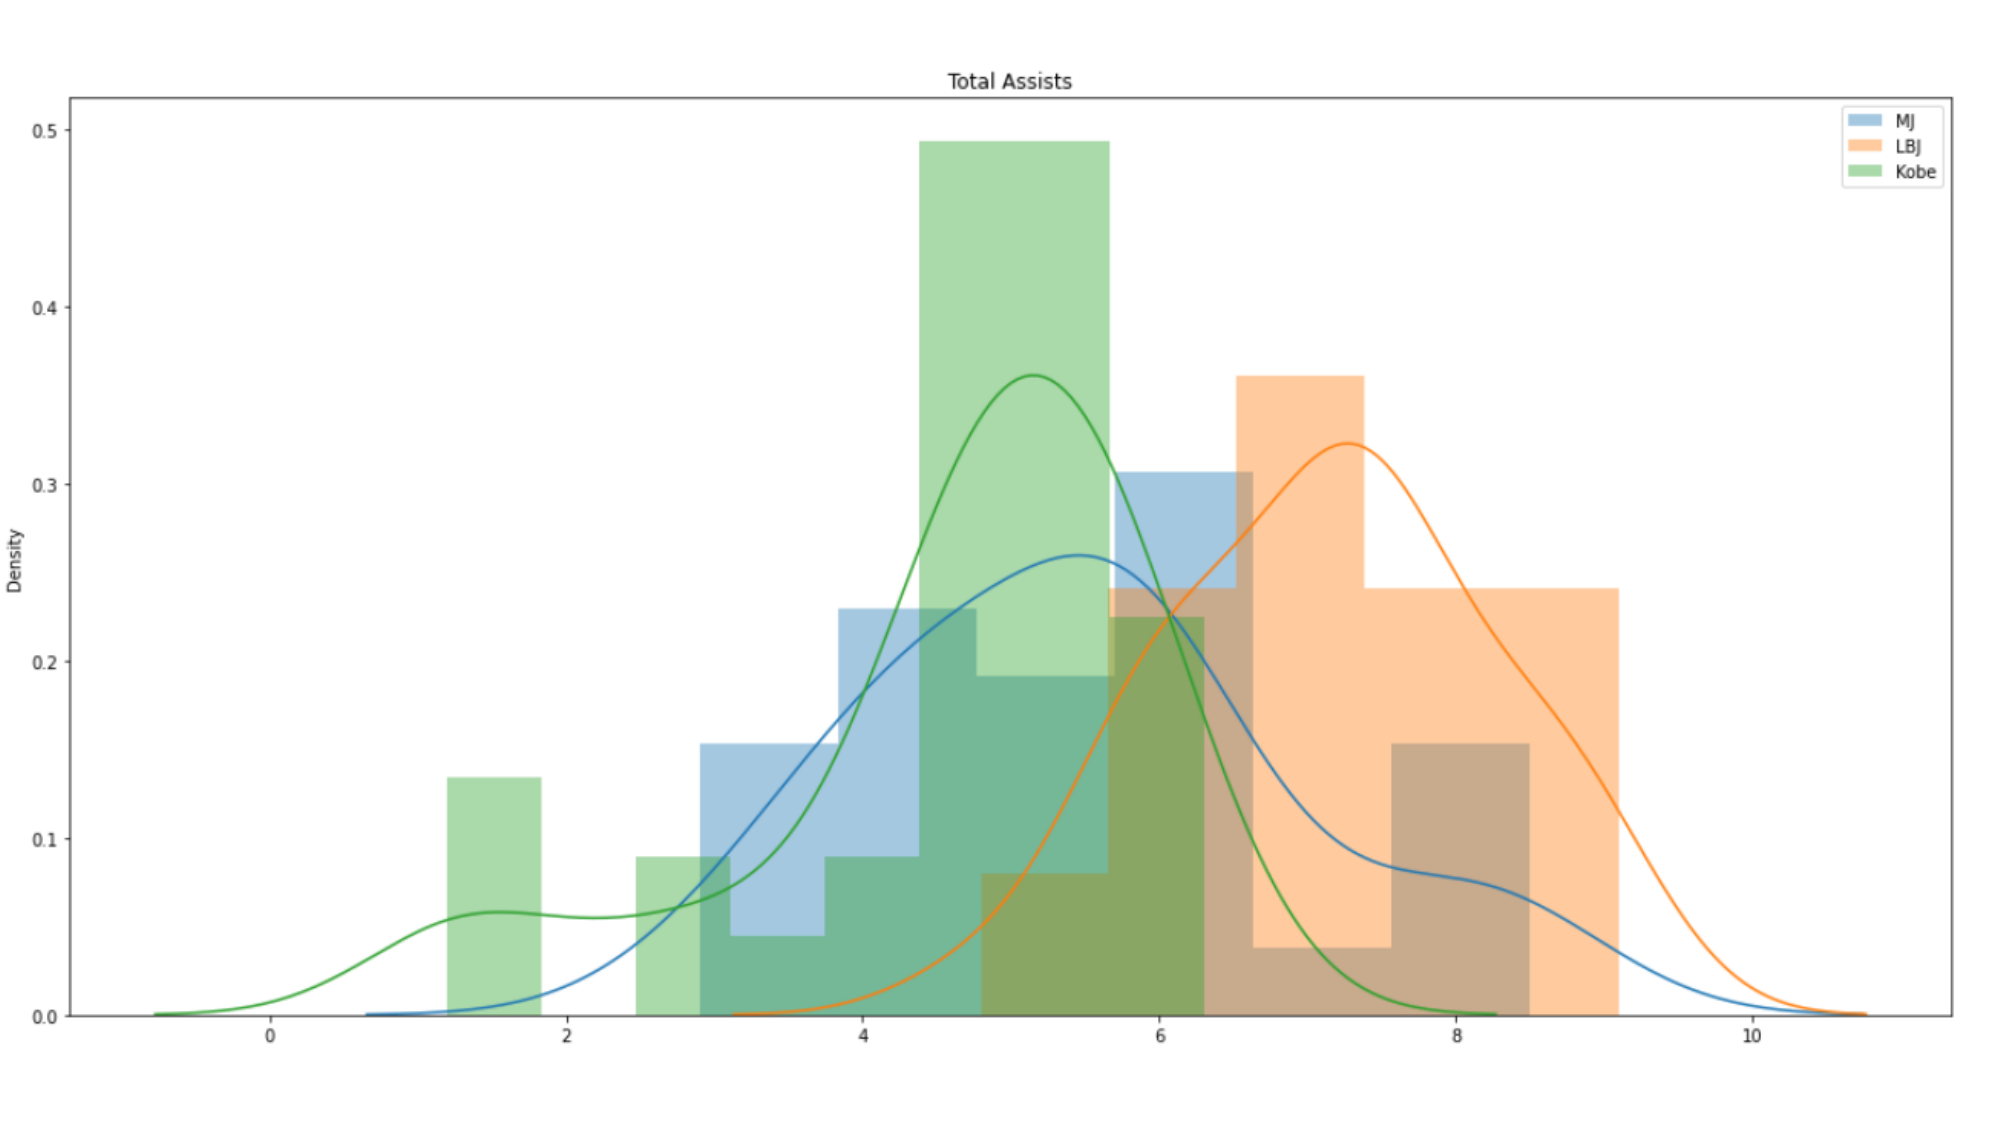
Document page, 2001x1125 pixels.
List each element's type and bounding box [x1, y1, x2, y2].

picture [0, 68, 2000, 1056]
